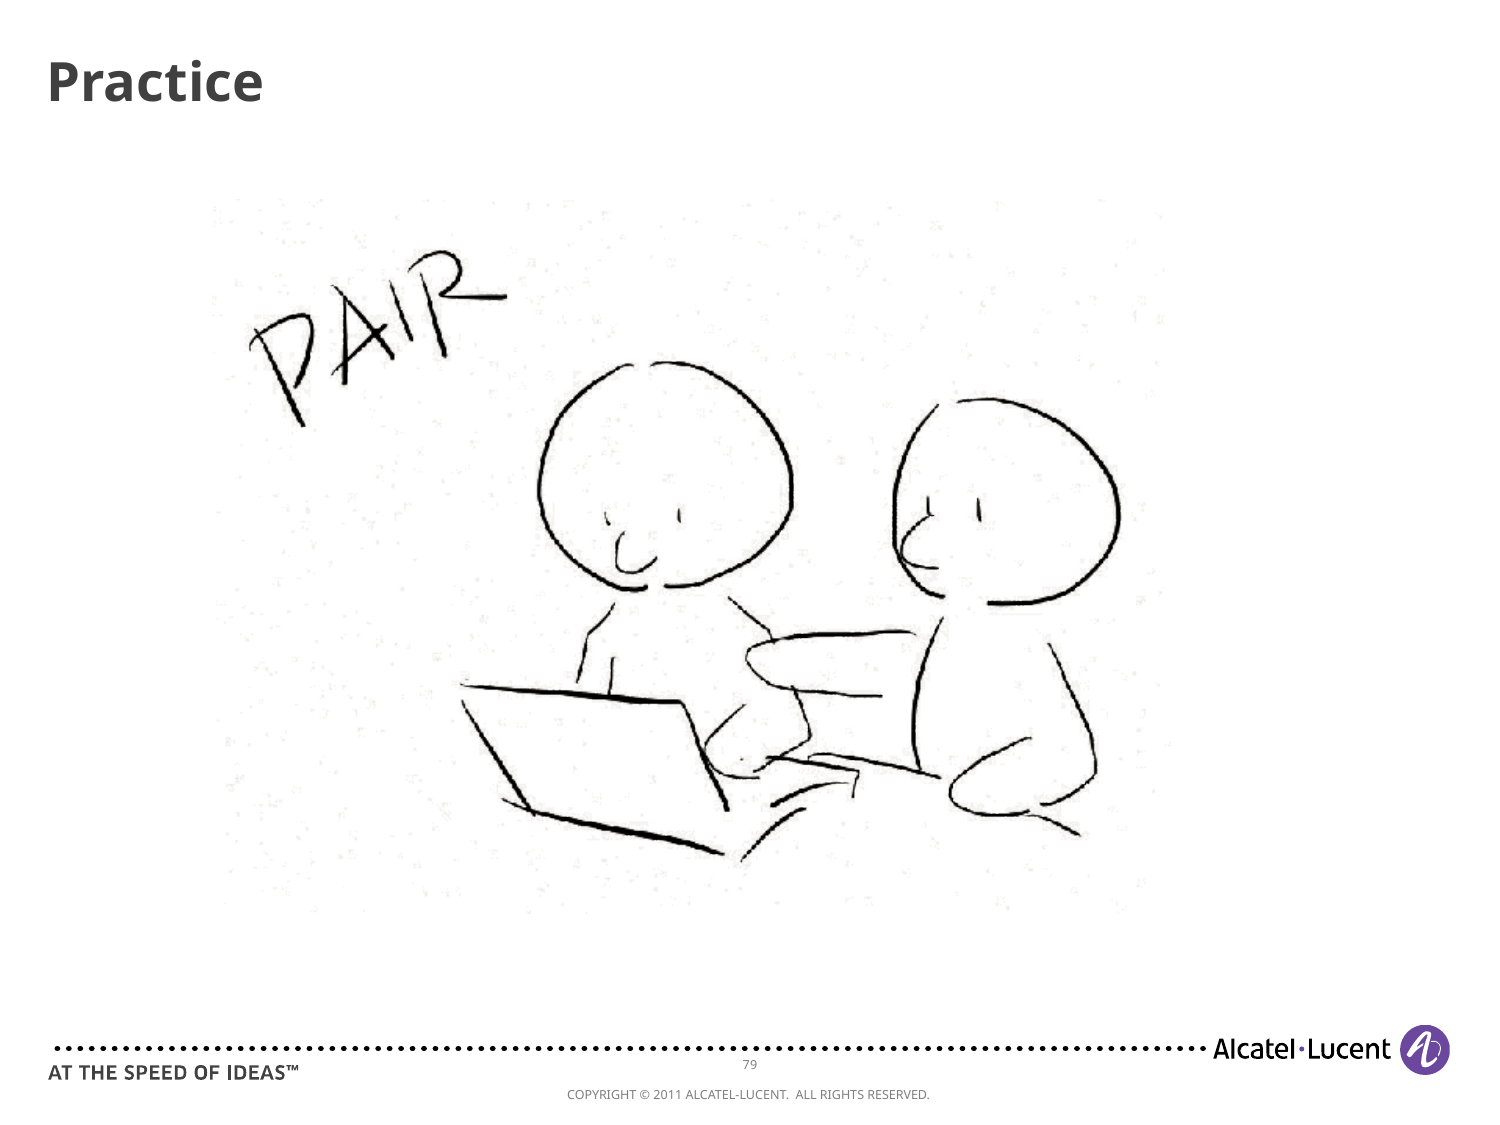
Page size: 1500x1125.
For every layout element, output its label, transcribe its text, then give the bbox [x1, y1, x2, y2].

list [212, 199, 1171, 915]
title Practice [31, 39, 1450, 228]
